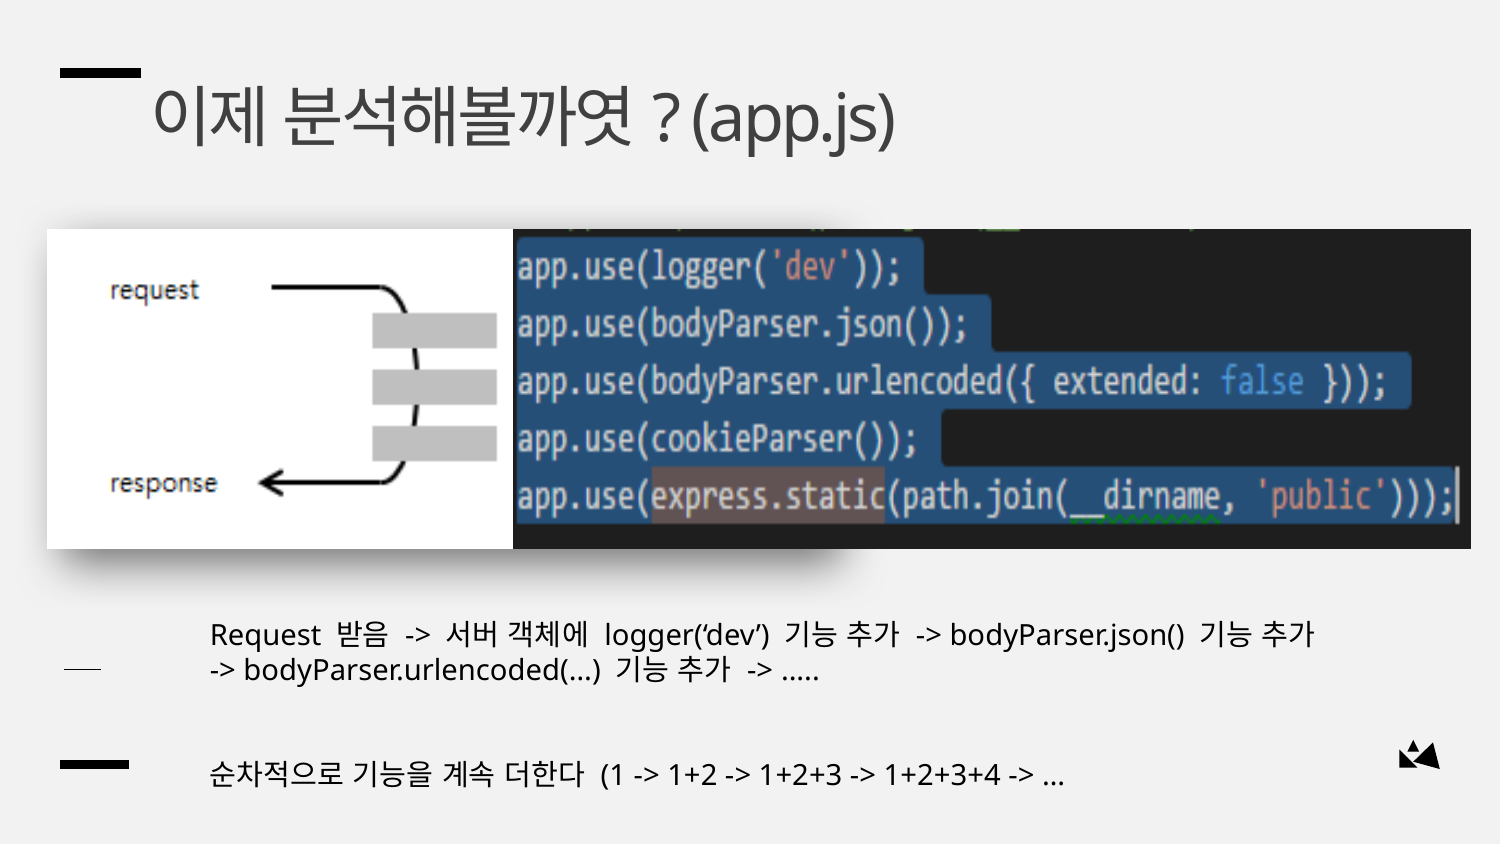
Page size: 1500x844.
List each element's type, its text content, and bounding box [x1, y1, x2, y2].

text_box Request 받음 -> 서버 객체에 logger(‘dev’) 기능 추가 -> bodyParser.json() 기능 추가 -> bodyParser.urlencoded(…) 기능 추가 -> ..... 순차적으로 기능을 계속 더한다 (1 -> 1+2 -> 1+2+3 -> 1+2+3+4 -> … [195, 608, 1415, 799]
text_box 이제 분석해볼까엿? (app.js) [135, 67, 1081, 163]
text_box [46, 229, 1471, 549]
text_box [1415, 738, 1421, 754]
text_box [1415, 740, 1442, 772]
